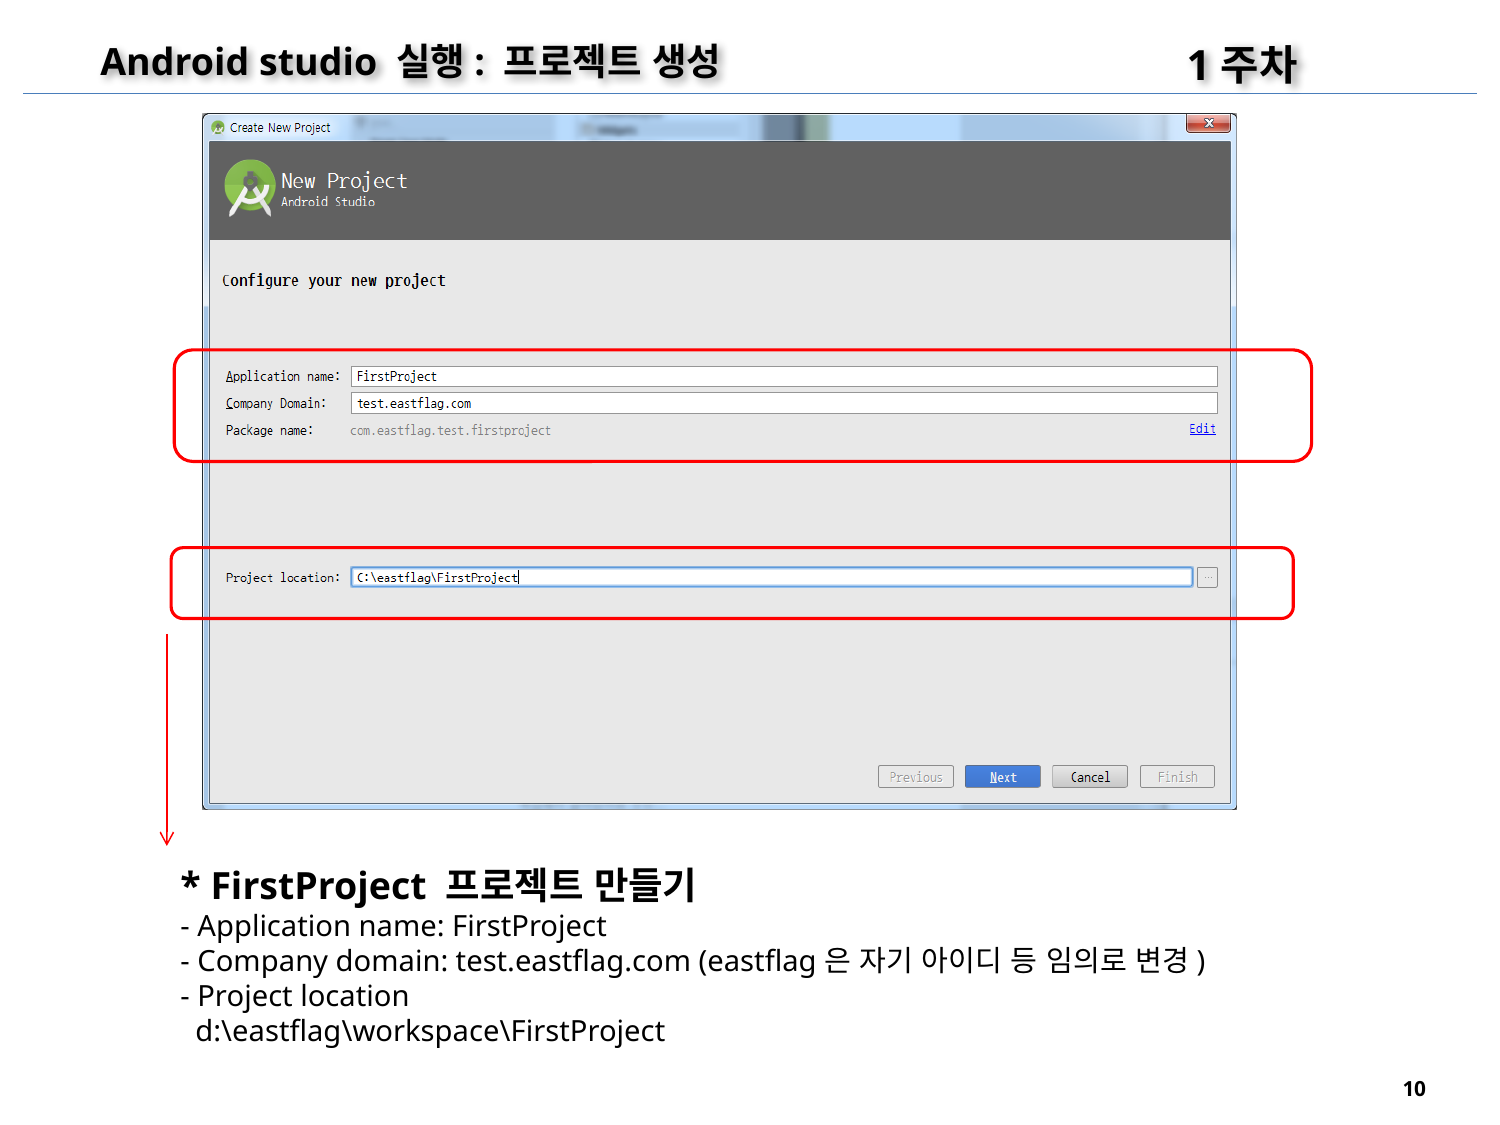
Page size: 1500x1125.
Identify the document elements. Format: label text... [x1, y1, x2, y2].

text_box [1241, 347, 1314, 464]
text_box [172, 347, 197, 464]
text_box [169, 545, 197, 621]
text_box 1주차 [1171, 30, 1313, 96]
text_box Android studio 실행: 프로젝트 생성 [85, 30, 737, 91]
text_box [1241, 545, 1296, 621]
text_box * FirstProject 프로젝트 만들기 - Application name: FirstProject - Company domain: test.eastflag.com (eastflag은 자기 아이디 등 임의로 변경) - Project location d:\eastflag\workspace\FirstProject [165, 854, 1243, 1055]
picture [202, 113, 1237, 810]
